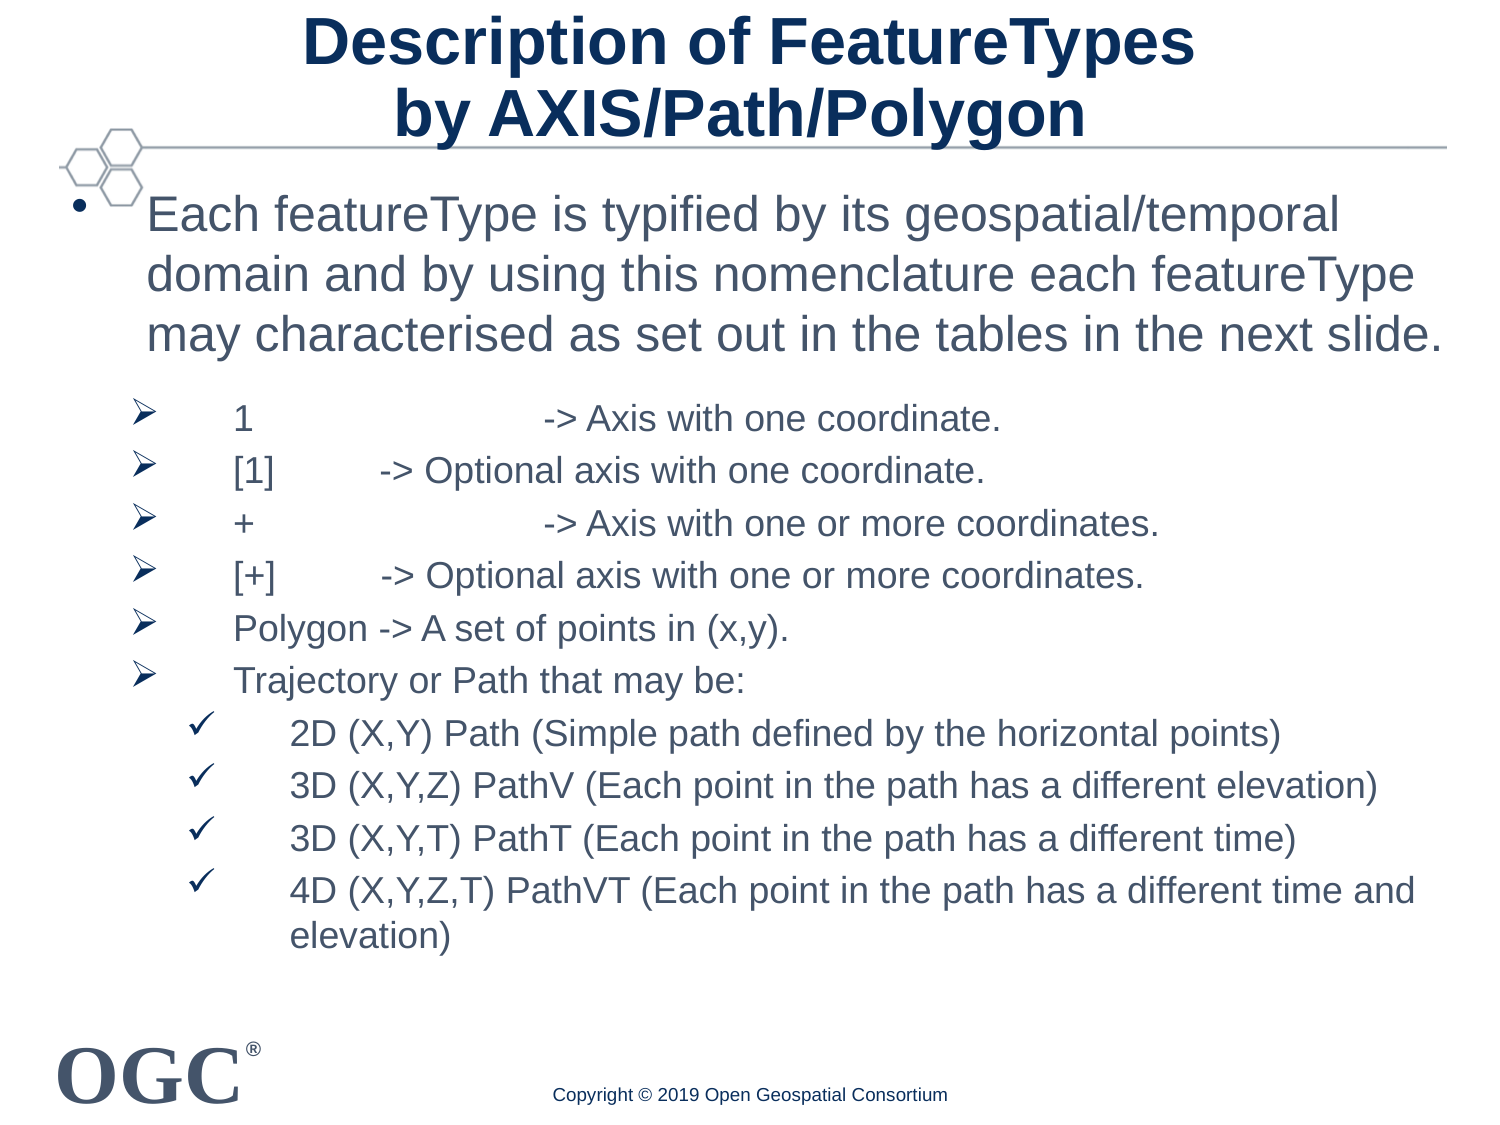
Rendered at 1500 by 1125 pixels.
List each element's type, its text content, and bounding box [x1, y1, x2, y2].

footer Copyright © 2019 Open Geospatial Consortium [487, 1074, 1013, 1113]
list Each featureType is typified by its geospatial/temporal domain and by using this nomenclature each featureType may characterised as set out in the tables in the next slide. 1 -> Axis with one coordinate. [1] -> Optional axis with one coordinate. + -> Axis with one or more coordinates. [+] -> Optional axis with one or more coordinates. Polygon -> A set of points in (x,y). Trajectory or Path that may be: 2D (X,Y) Path (Simple path defined by the horizontal points) 3D (X,Y,Z) PathV (Each point in the path has a different elevation) 3D (X,Y,T) PathT (Each point in the path has a different time) 4D (X,Y,Z,T) PathVT (Each point in the path has a different time and elevation) [56, 173, 1463, 1037]
picture [59, 136, 1447, 173]
title Description of FeatureTypes by AXIS/Path/Polygon [37, 22, 1463, 136]
